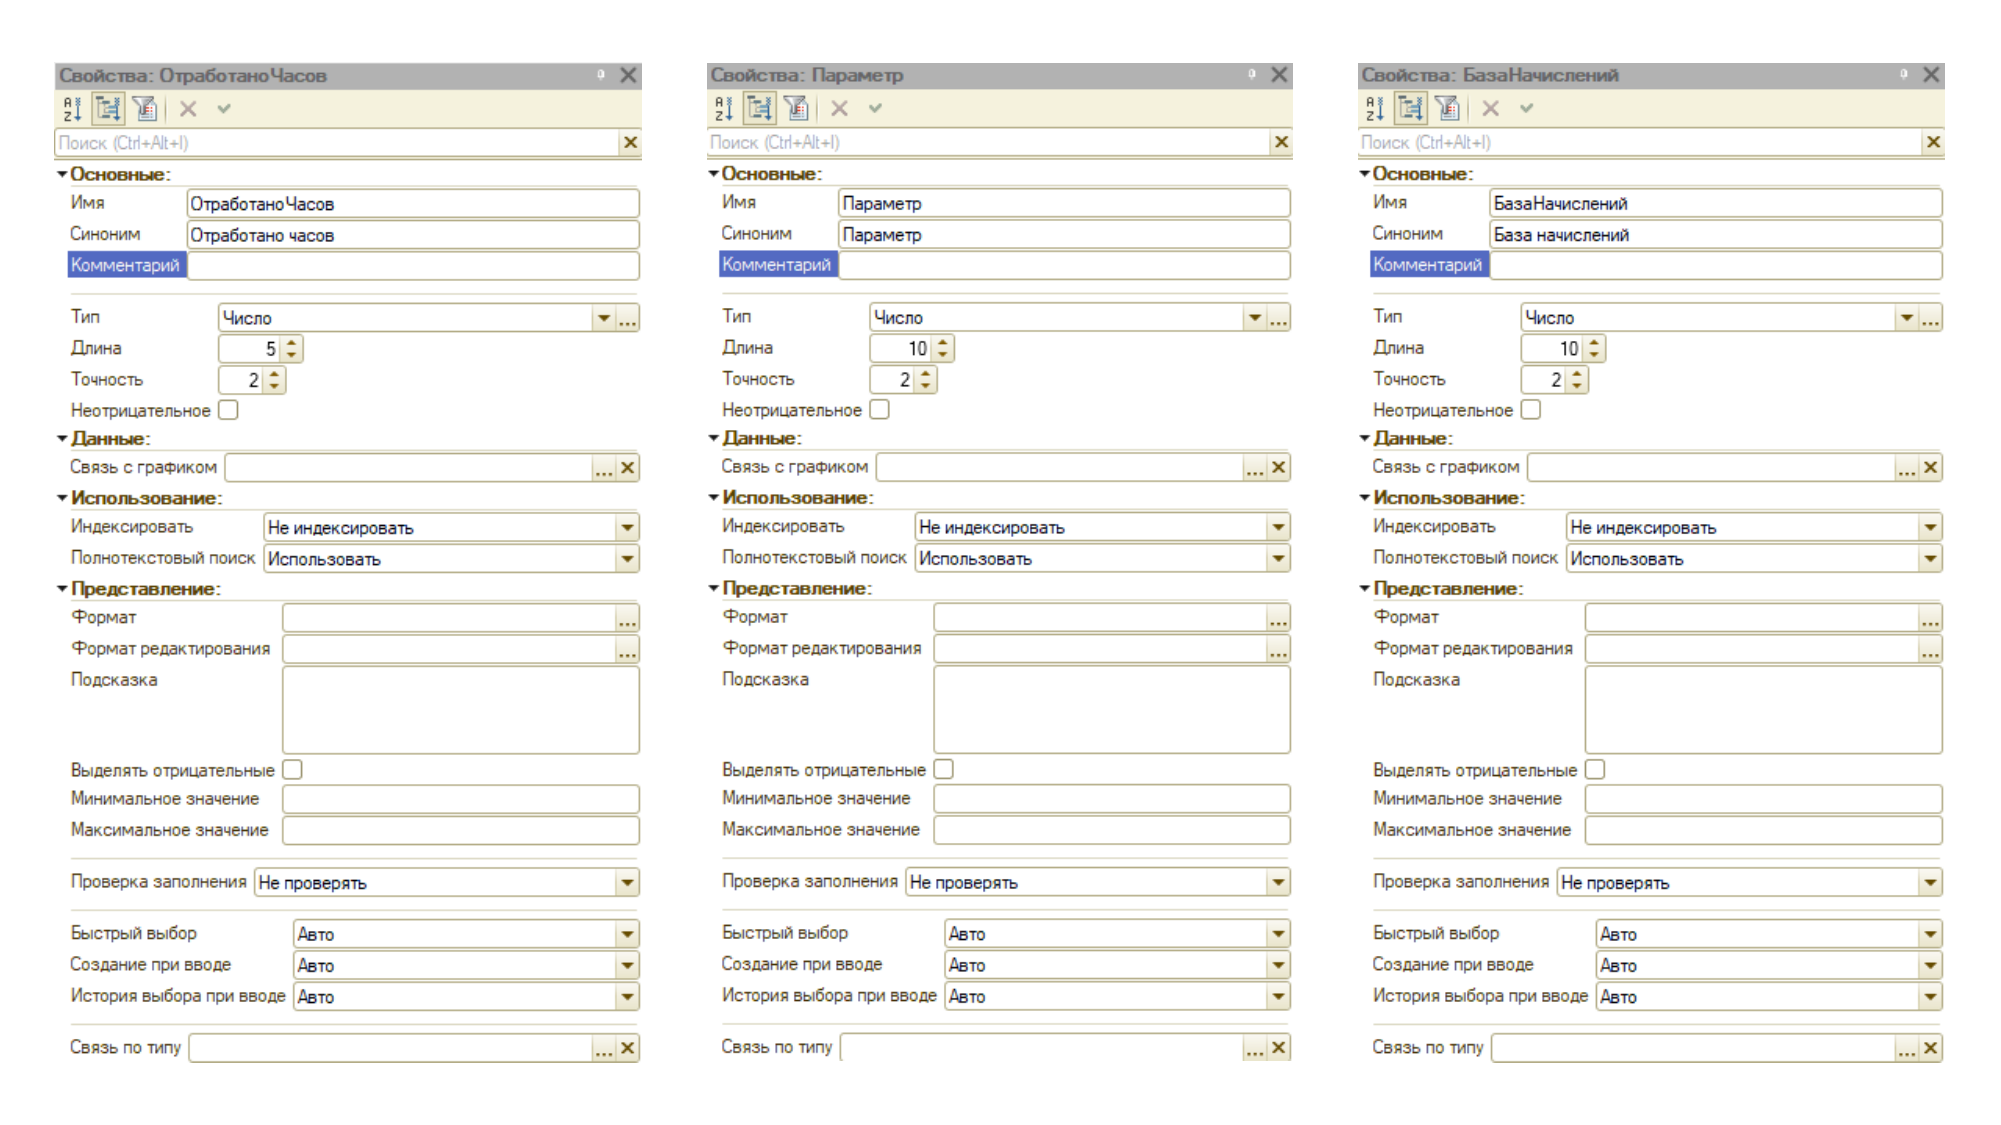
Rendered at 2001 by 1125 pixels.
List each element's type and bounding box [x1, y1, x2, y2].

picture [1358, 63, 1945, 1063]
picture [706, 63, 1293, 1062]
picture [54, 62, 642, 1063]
